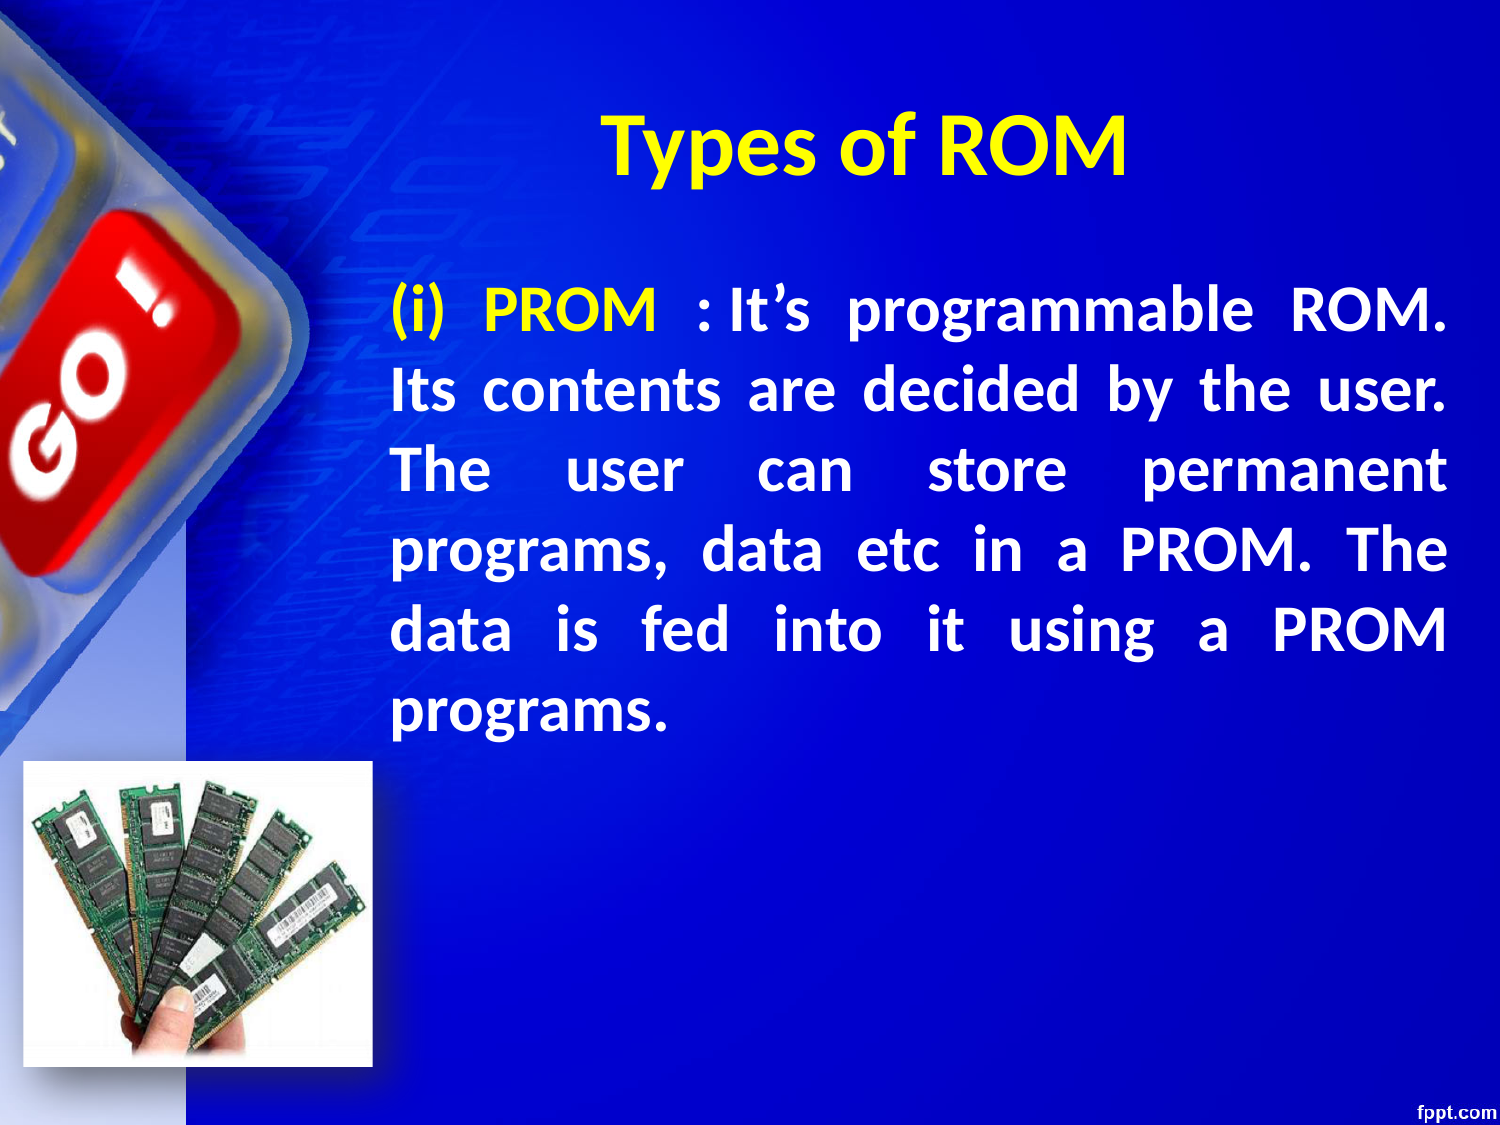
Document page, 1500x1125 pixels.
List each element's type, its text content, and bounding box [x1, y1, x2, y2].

title Types of ROM [300, 45, 1452, 233]
text_box (i) PROM : It’s programmable ROM. Its contents are decided by the user. The user can store permanent programs, data etc in a PROM. The data is fed into it using a PROM programs. [375, 257, 1465, 753]
picture [0, 0, 1500, 1125]
